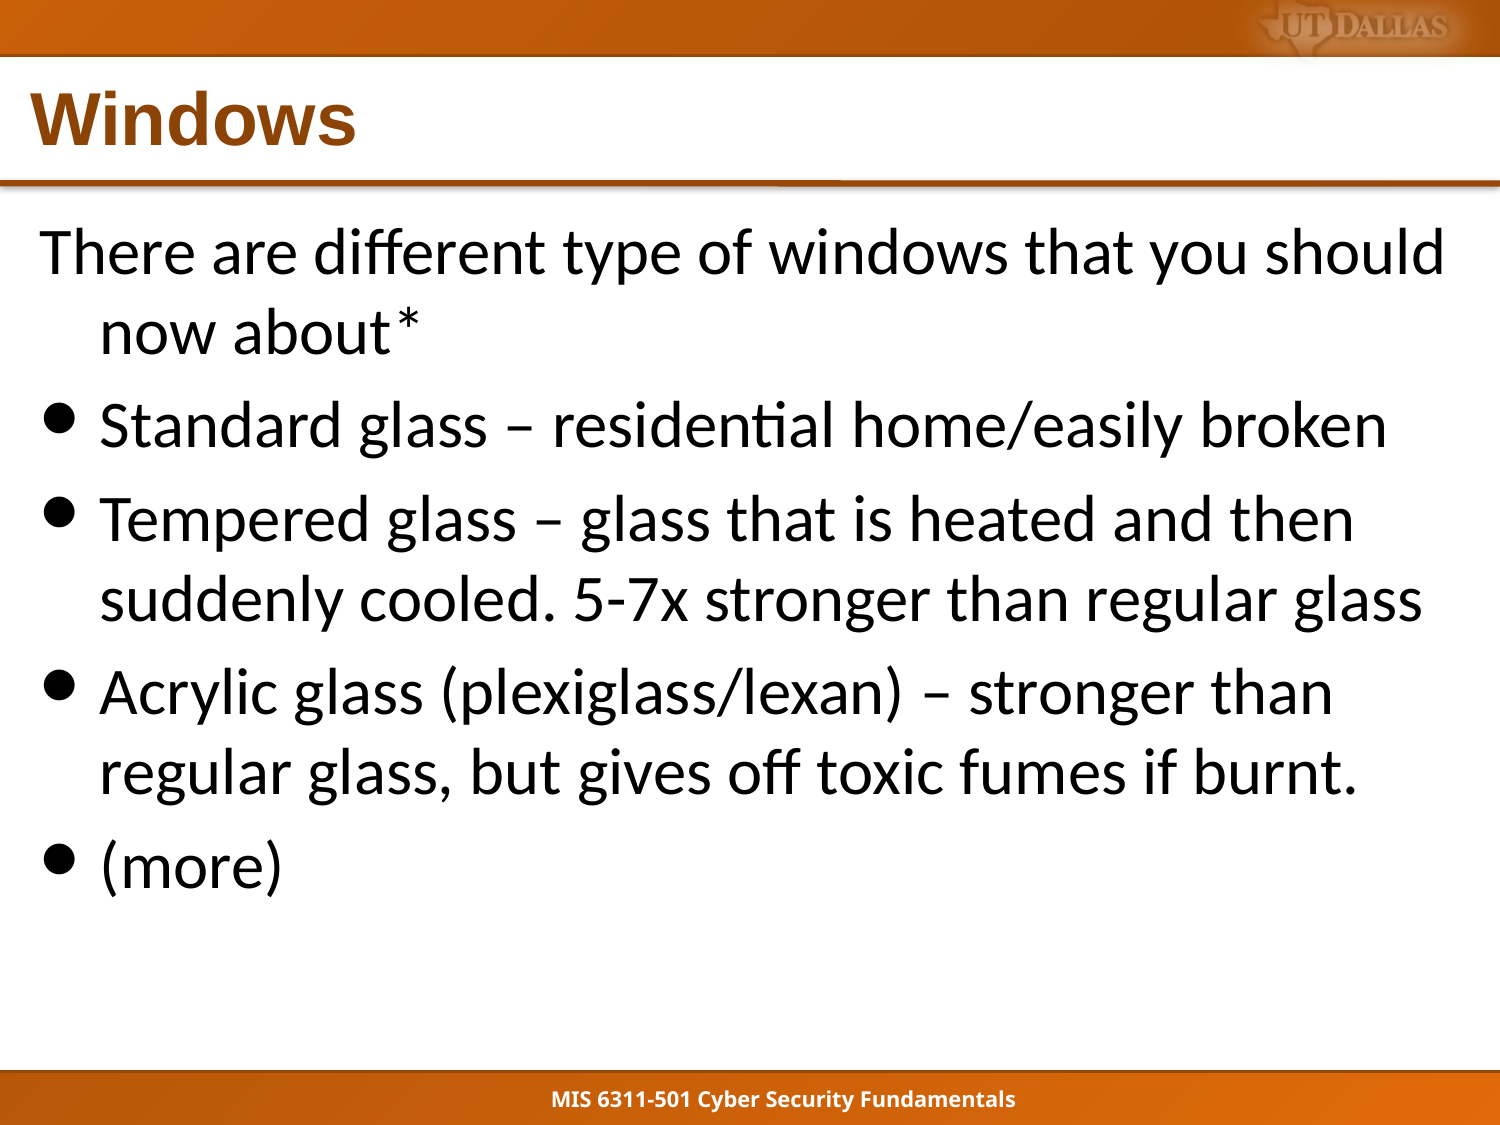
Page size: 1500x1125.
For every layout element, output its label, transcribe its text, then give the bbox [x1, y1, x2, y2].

picture [1218, 0, 1500, 64]
title Windows [0, 64, 1500, 178]
list There are different type of windows that you should now about* Standard glass – residential home/easily broken Tempered glass – glass that is heated and then suddenly cooled. 5-7x stronger than regular glass Acrylic glass (plexiglass/lexan) – stronger than regular glass, but gives off toxic fumes if burnt. (more) [24, 199, 1500, 1077]
